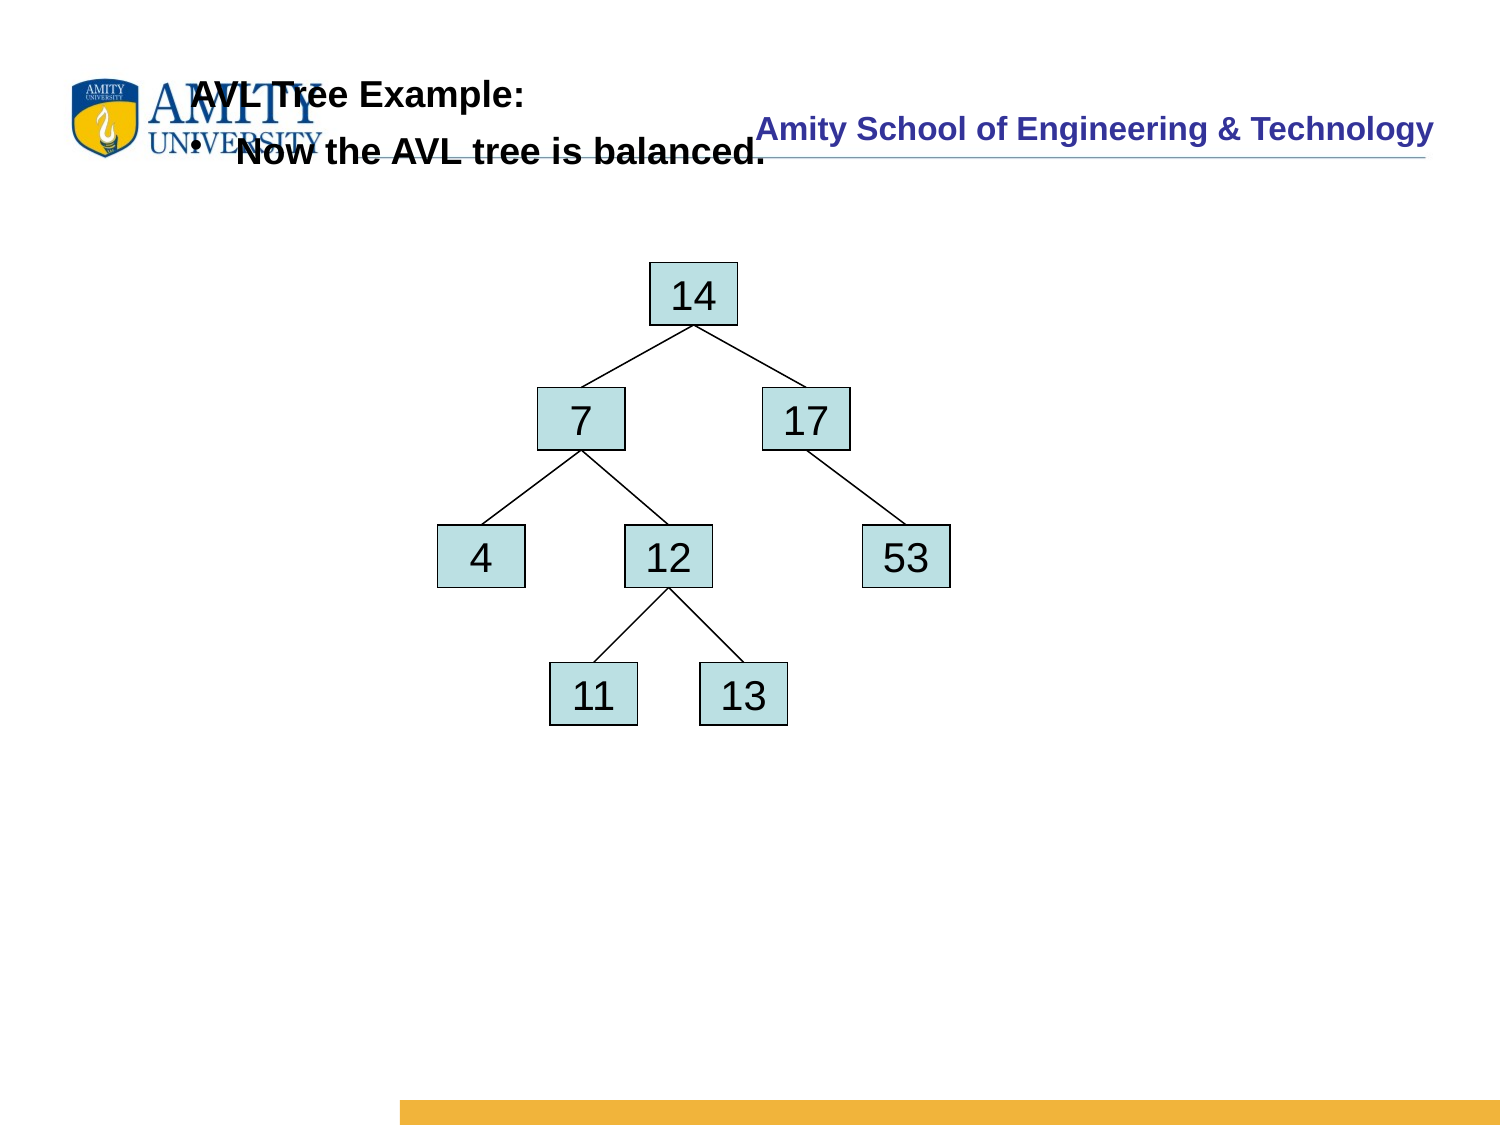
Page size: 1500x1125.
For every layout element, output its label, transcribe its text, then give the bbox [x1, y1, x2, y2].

text_box AVL Tree Example: Now the AVL tree is balanced. [174, 62, 1350, 180]
text_box 17 [762, 387, 850, 450]
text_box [806, 449, 907, 525]
text_box 7 [537, 387, 625, 449]
text_box 13 [699, 662, 788, 725]
text_box 14 [649, 262, 738, 324]
text_box 11 [549, 662, 638, 725]
text_box 53 [862, 524, 950, 588]
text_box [581, 324, 693, 388]
picture [0, 0, 1500, 188]
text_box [669, 587, 744, 663]
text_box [481, 449, 581, 525]
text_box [581, 449, 669, 525]
text_box 4 [437, 524, 525, 588]
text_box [693, 324, 807, 388]
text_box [593, 587, 669, 663]
text_box 12 [624, 524, 713, 587]
